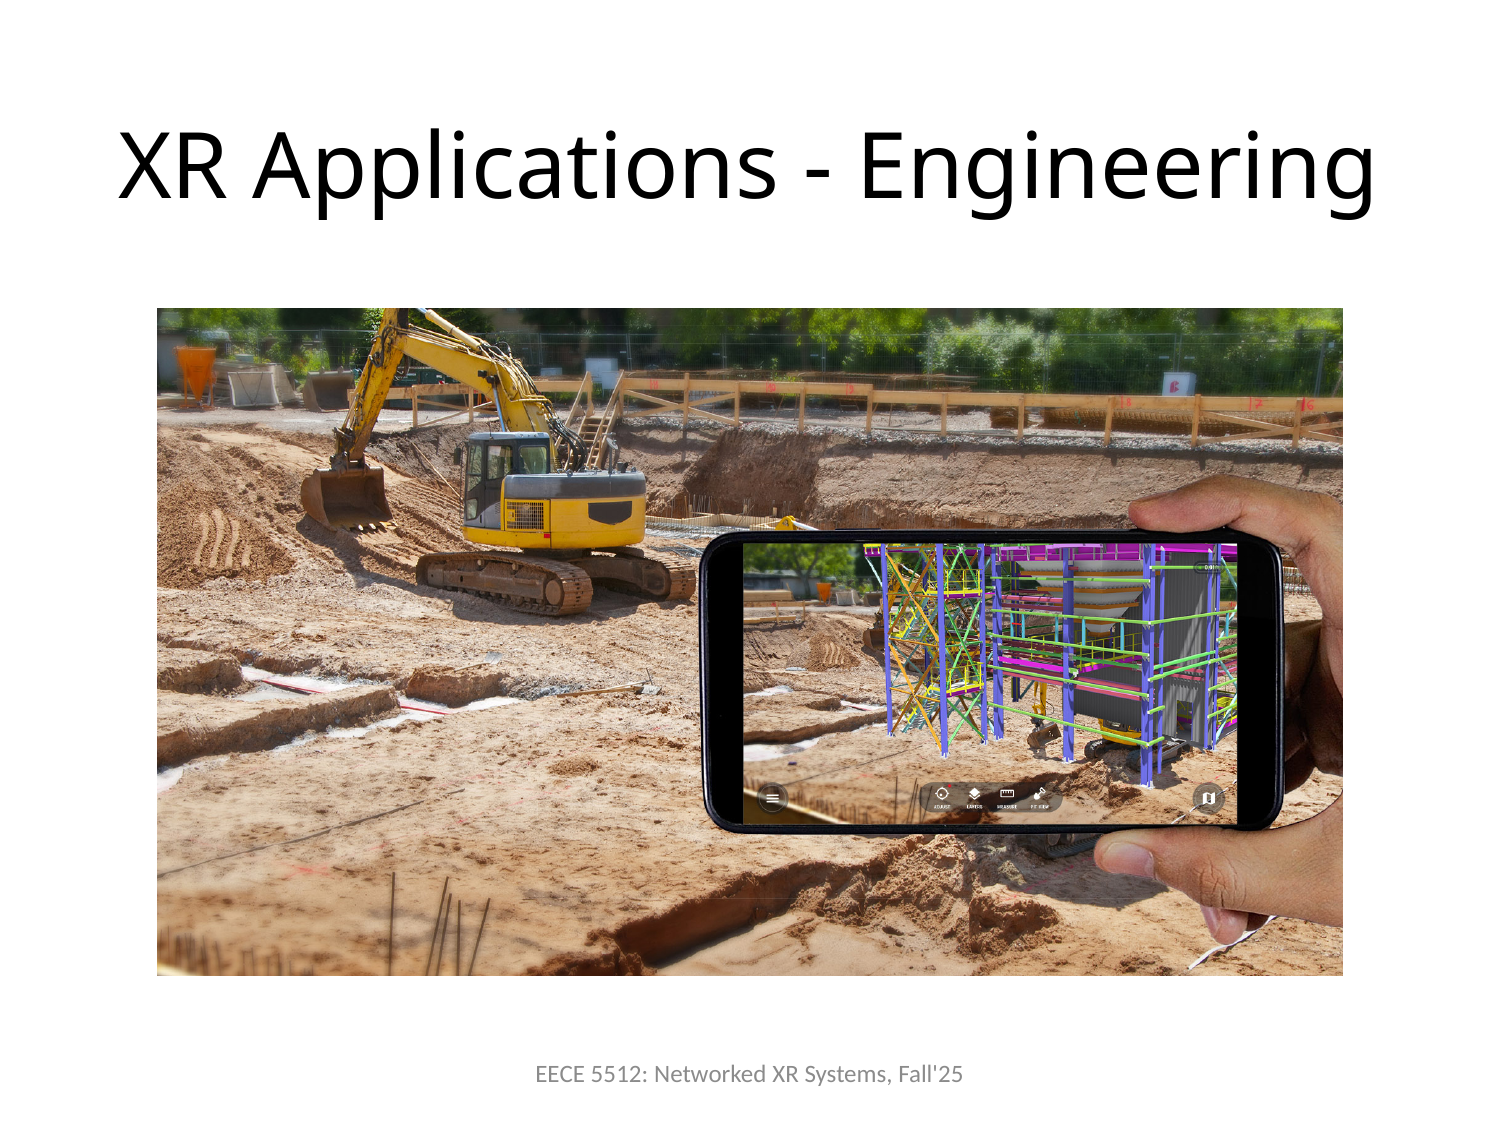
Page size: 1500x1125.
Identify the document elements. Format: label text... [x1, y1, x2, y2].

picture [157, 308, 1343, 976]
title XR Applications - Engineering [103, 59, 1397, 278]
footer EECE 5512: Networked XR Systems, Fall'25 [496, 1042, 1004, 1103]
